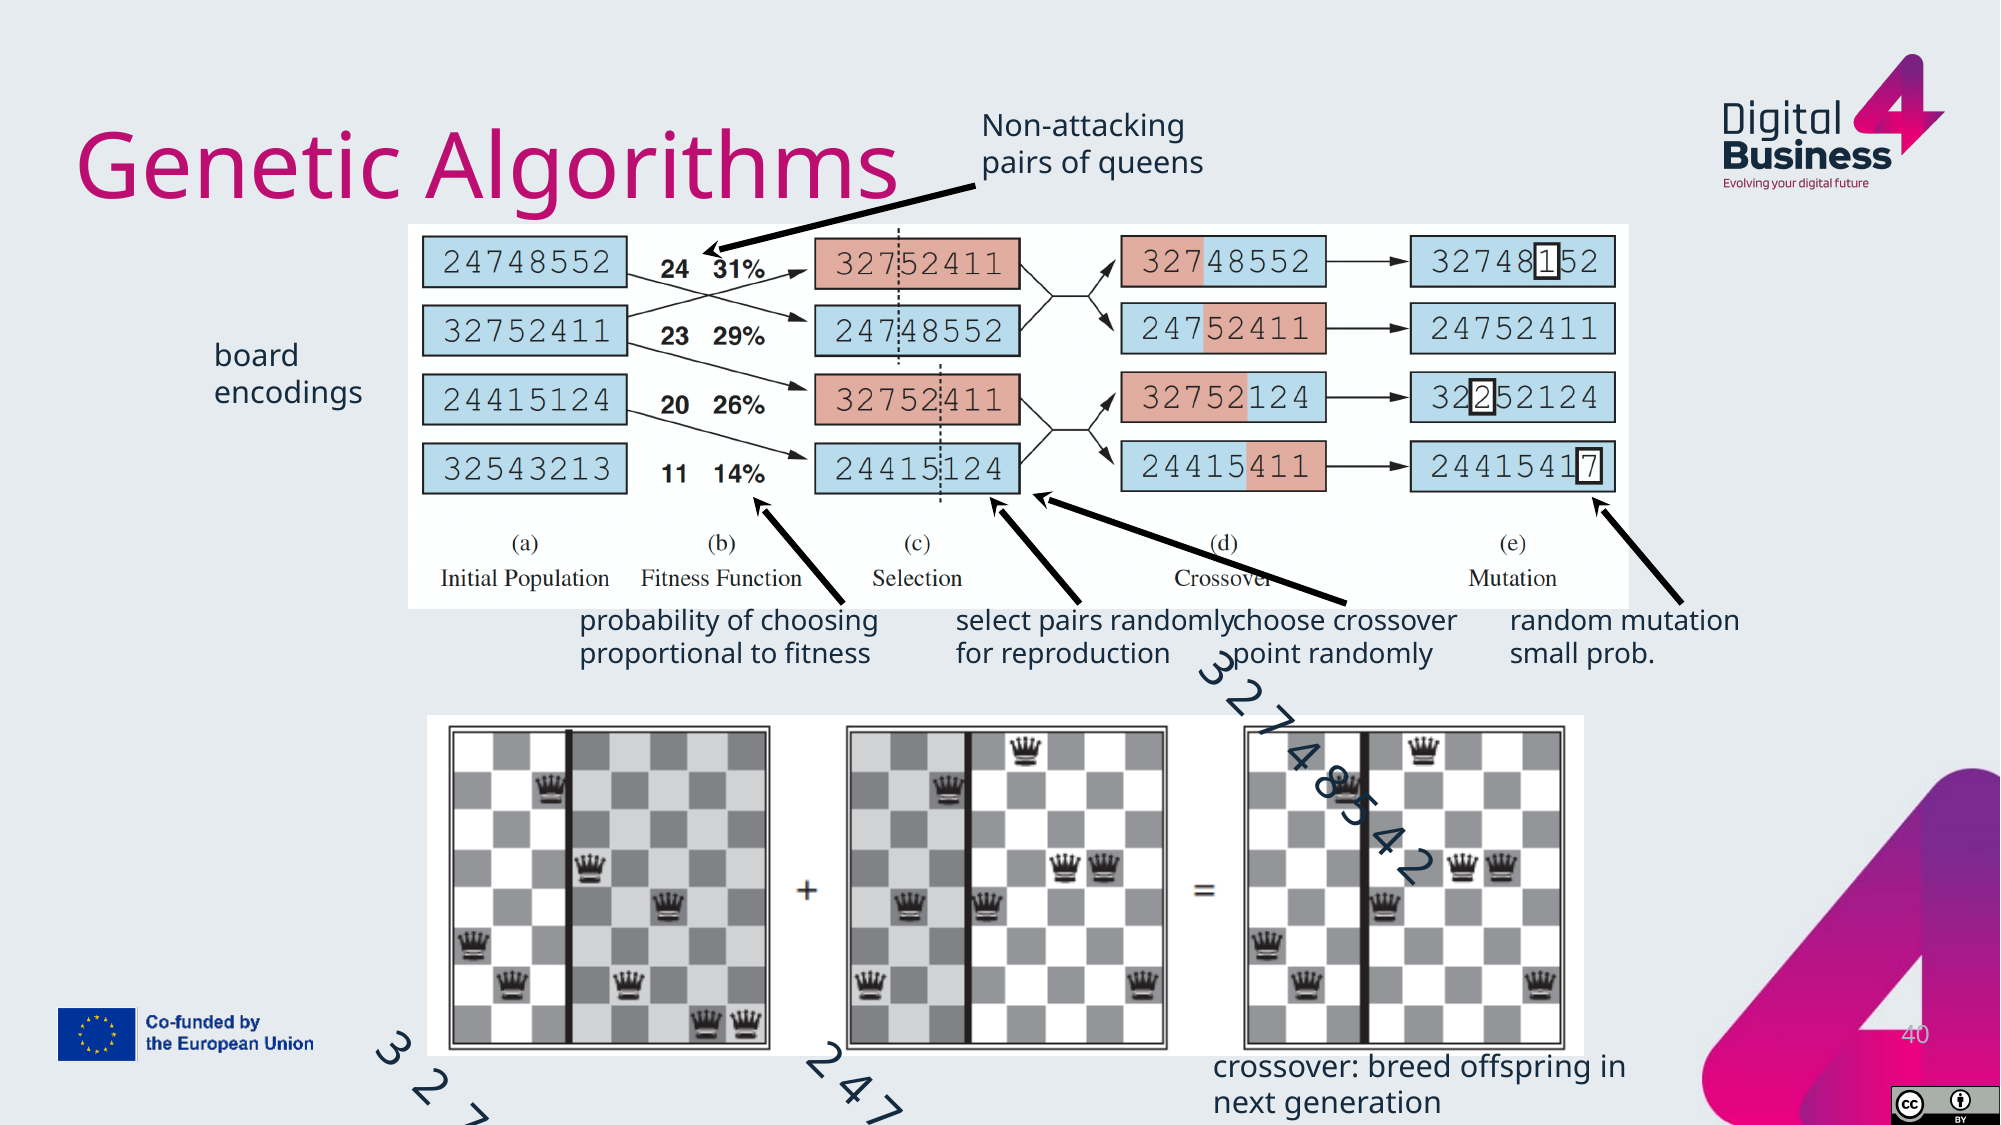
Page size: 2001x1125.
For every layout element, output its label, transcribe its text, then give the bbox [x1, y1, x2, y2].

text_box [949, 496, 1032, 676]
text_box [573, 99, 1212, 676]
title Genetic Algorithms [59, 59, 1863, 278]
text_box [1032, 494, 1544, 676]
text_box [1503, 496, 1750, 676]
text_box board encodings [208, 329, 408, 415]
picture [0, 0, 2000, 1125]
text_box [431, 693, 1700, 1125]
